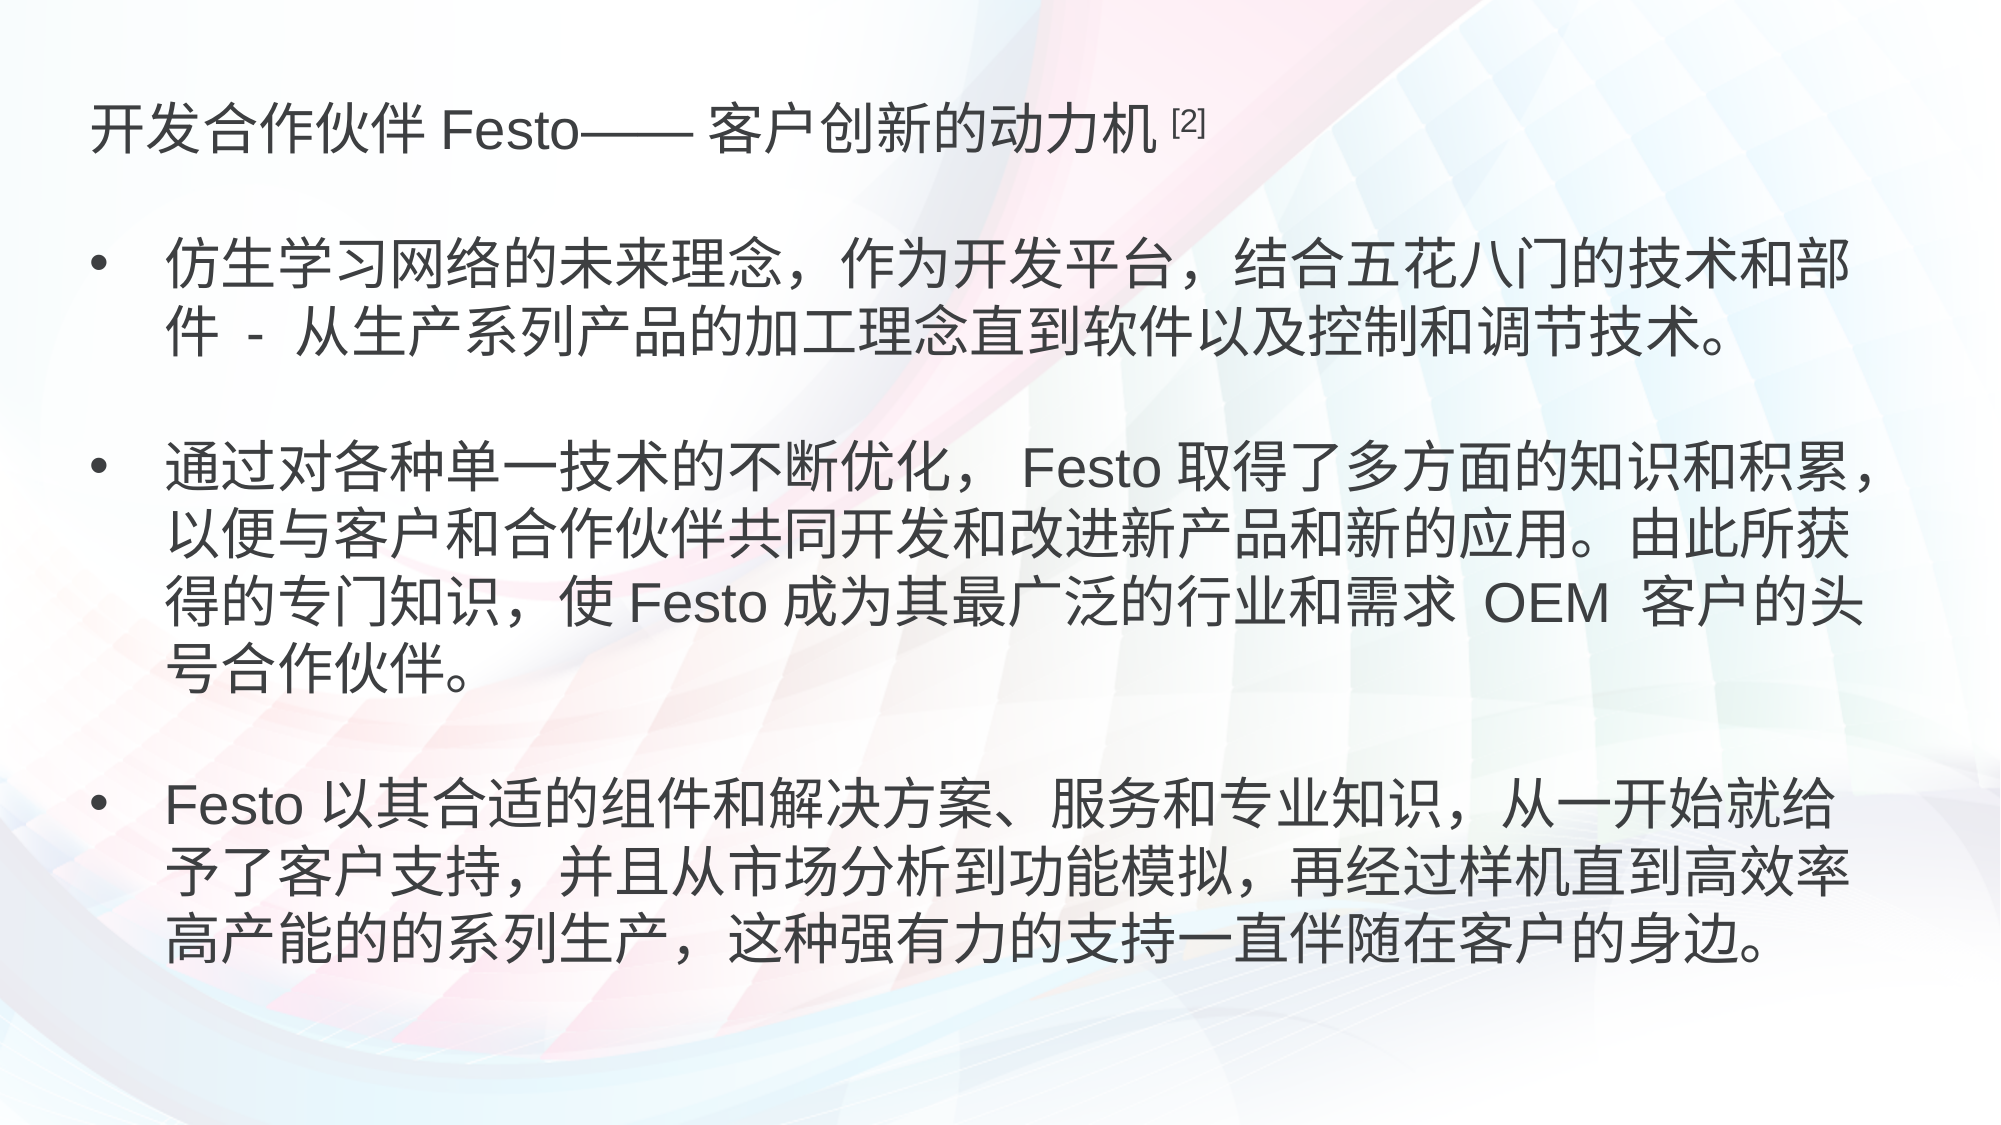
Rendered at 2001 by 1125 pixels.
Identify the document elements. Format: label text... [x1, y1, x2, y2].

picture [0, 0, 2001, 1125]
text_box 开发合作伙伴Festo——客户创新的动力机[2] 仿生学习网络的未来理念，作为开发平台，结合五花八门的技术和部件 - 从生产系列产品的加工理念直到软件以及控制和调节技术。 通过对各种单一技术的不断优化，Festo取得了多方面的知识和积累，以便与客户和合作伙伴共同开发和改进新产品和新的应用。由此所获得的专门知识，使Festo成为其最广泛的行业和需求 OEM 客户的头号合作伙伴。 Festo以其合适的组件和解决方案、服务和专业知识，从一开始就给予了客户支持，并且从市场分析到功能模拟，再经过样机直到高效率高产能的的系列生产，这种强有力的支持一直伴随在客户的身边。 [74, 86, 1898, 979]
